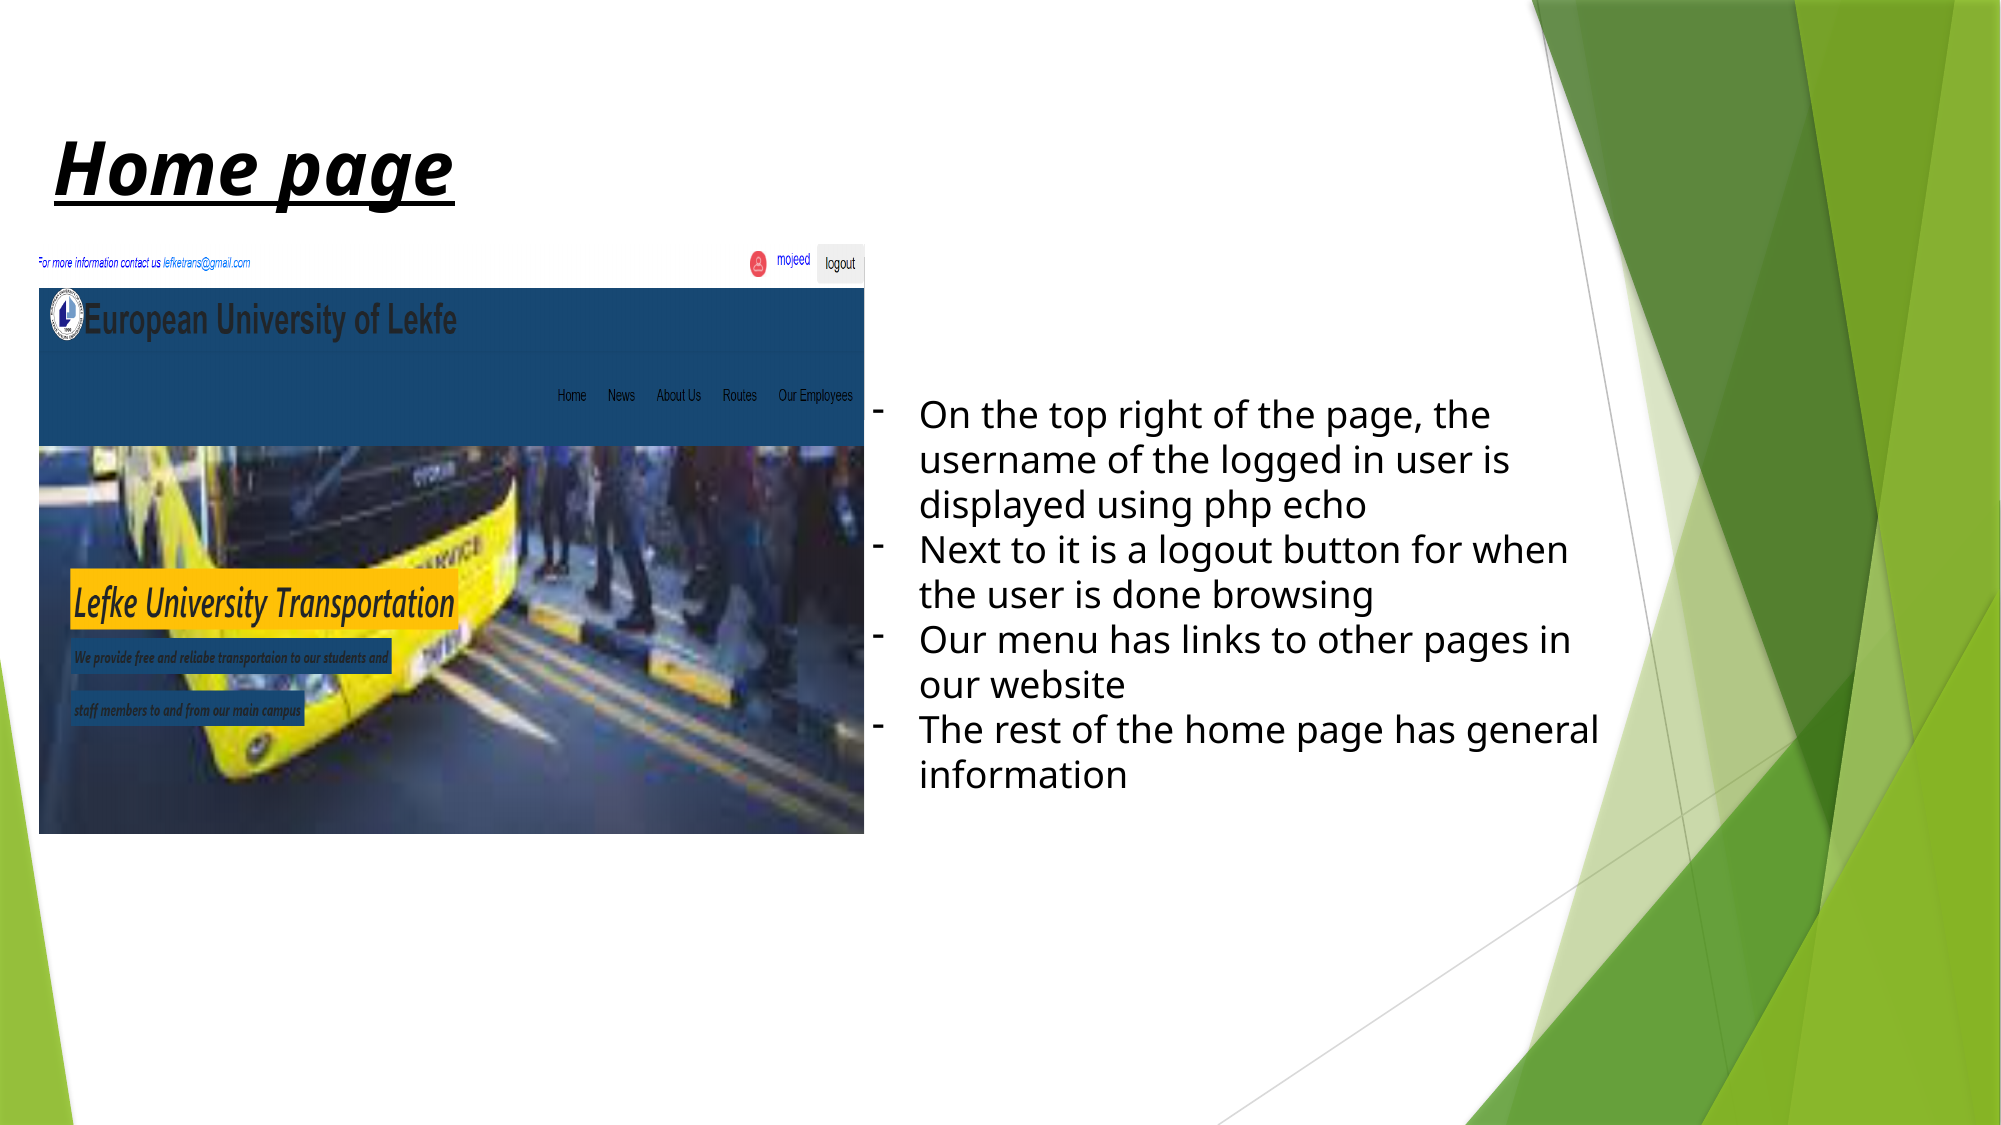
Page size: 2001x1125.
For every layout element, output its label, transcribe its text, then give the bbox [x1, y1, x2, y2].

picture [39, 244, 865, 835]
title Home page [38, 112, 1425, 217]
text_box On the top right of the page, the username of the logged in user is displayed using php echo Next to it is a logout button for when the user is done browsing Our menu has links to other pages in our website The rest of the home page has general information [869, 383, 1646, 804]
